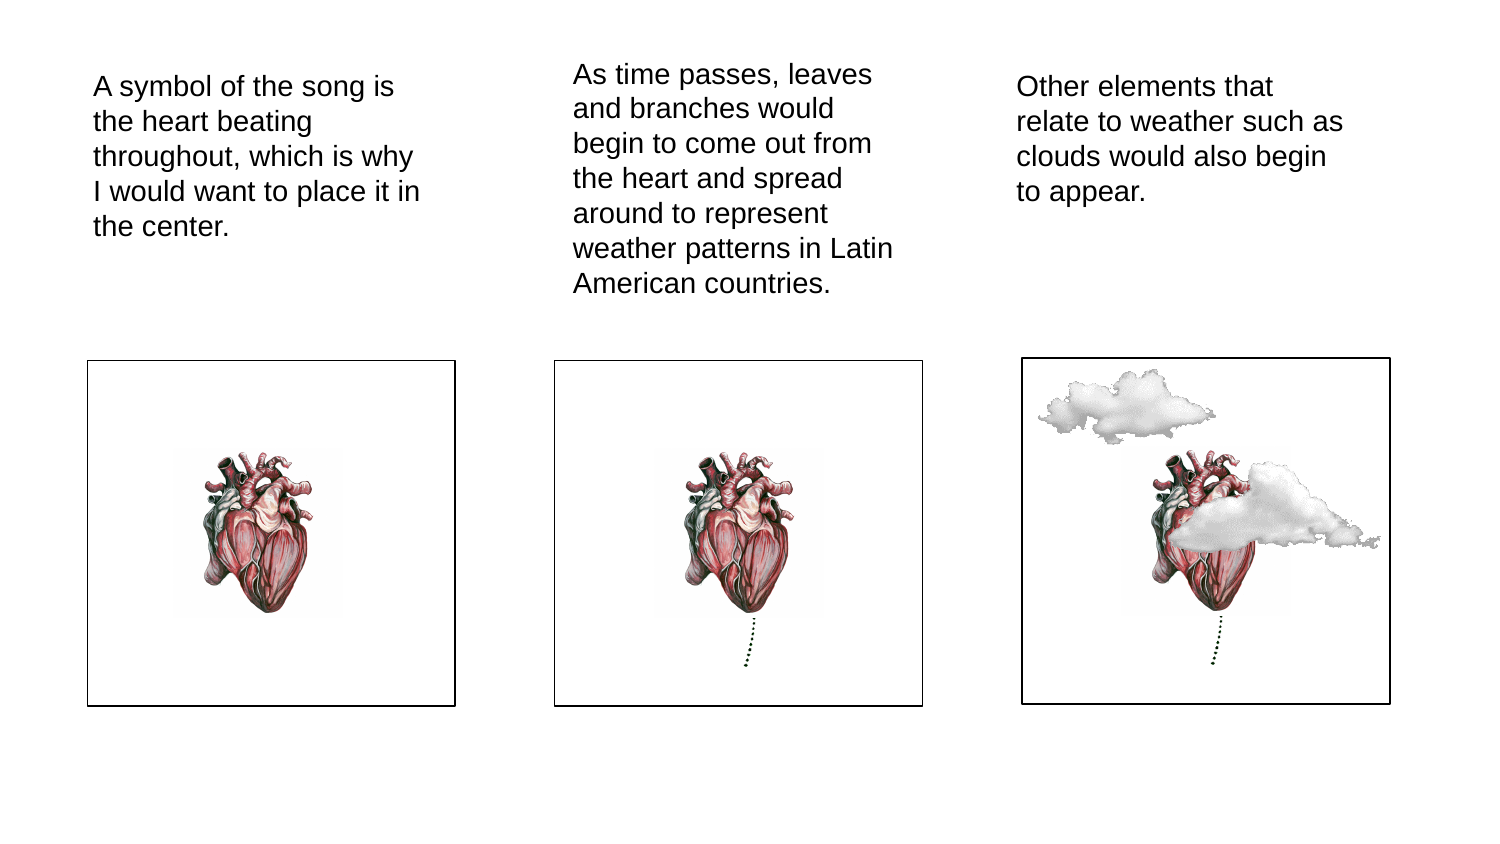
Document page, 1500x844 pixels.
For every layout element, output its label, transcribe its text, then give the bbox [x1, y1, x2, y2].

text_box [87, 360, 456, 707]
picture [1028, 353, 1384, 714]
picture [560, 355, 917, 712]
picture [173, 448, 344, 619]
text_box As time passes, leaves and branches would begin to come out from the heart and spread around to represent weather patterns in Latin American countries. [557, 39, 920, 278]
text_box A symbol of the song is the heart beating throughout, which is why I would want to place it in the center. [78, 52, 439, 266]
text_box Other elements that relate to weather such as clouds would also begin to appear. [1001, 52, 1362, 266]
